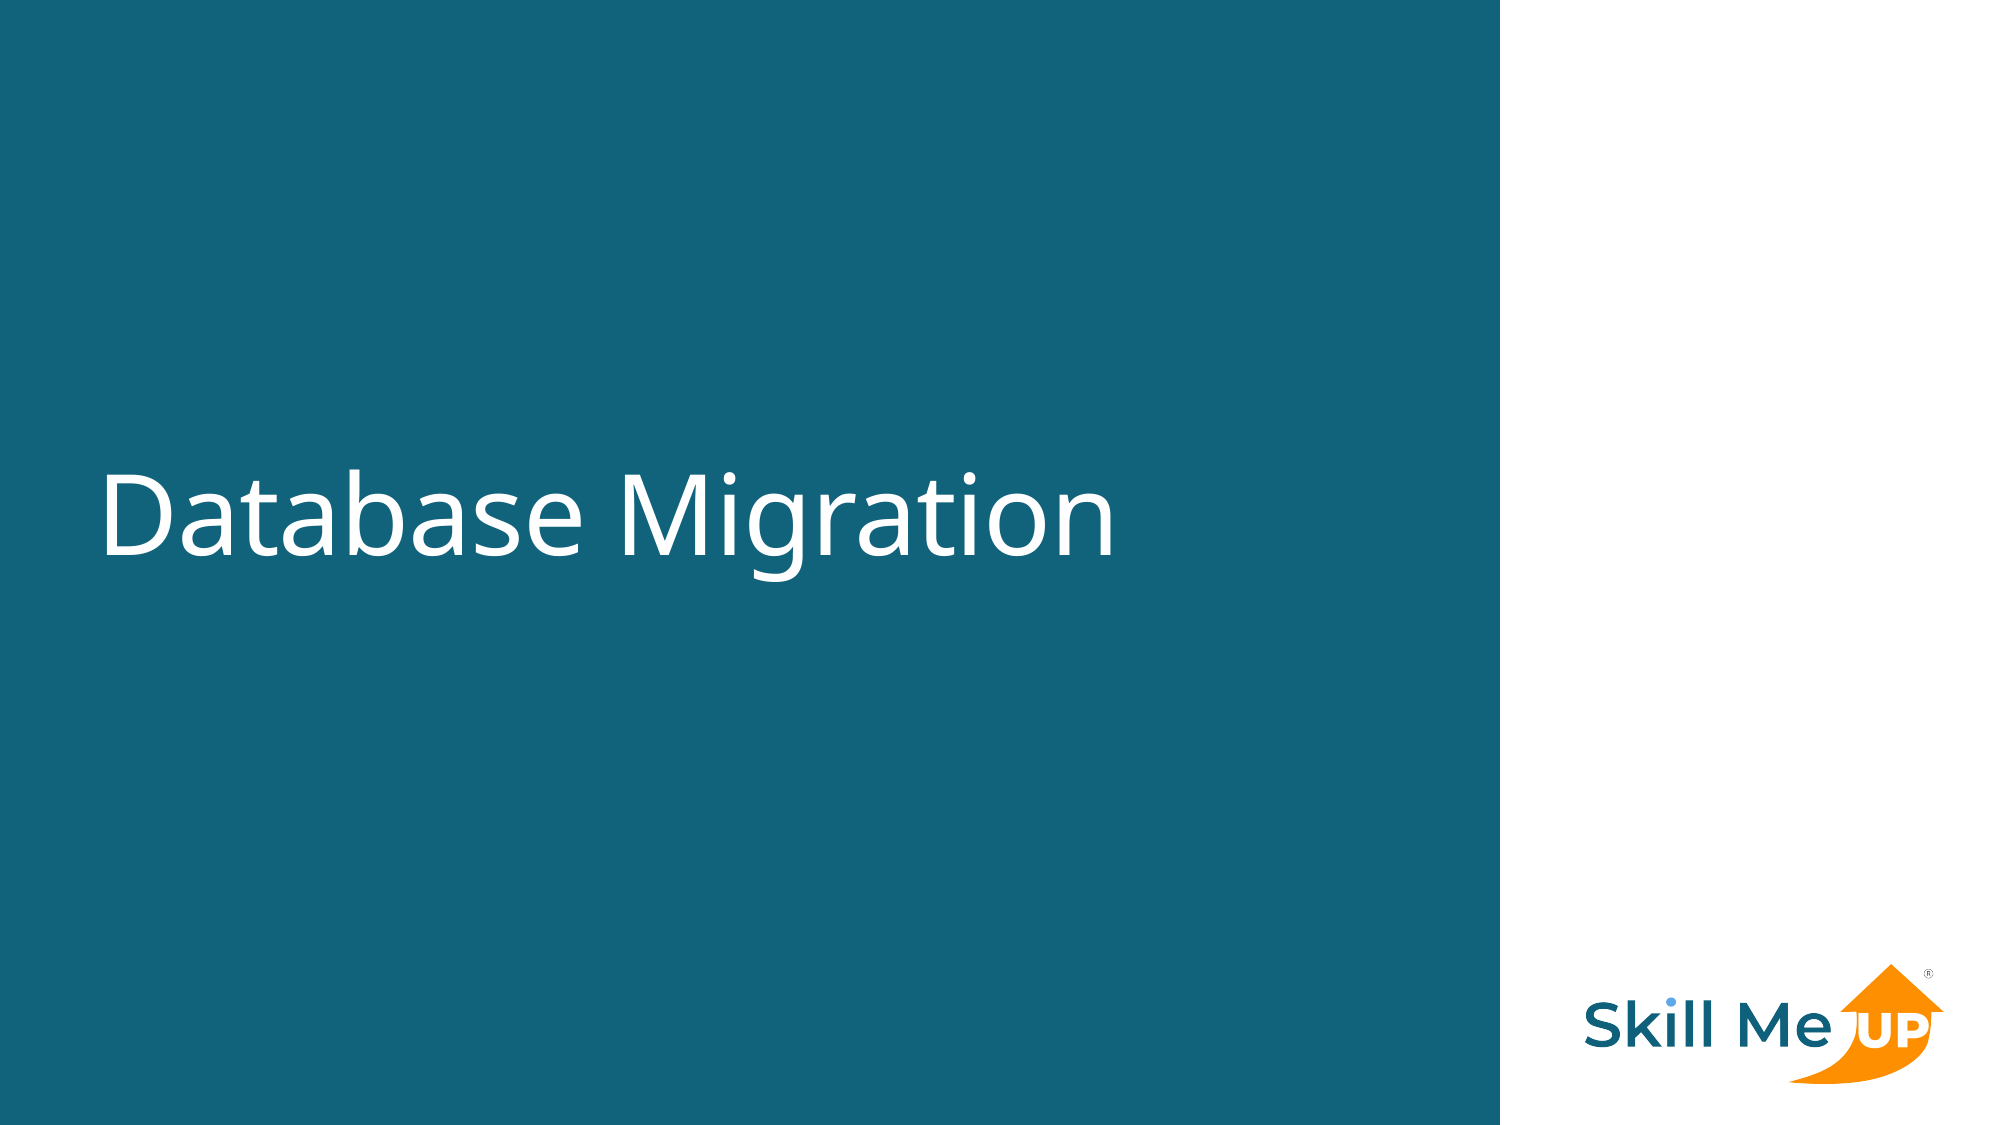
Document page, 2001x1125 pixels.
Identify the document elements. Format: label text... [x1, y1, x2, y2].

title Database Migration [96, 457, 1299, 580]
picture [1571, 946, 1958, 1101]
